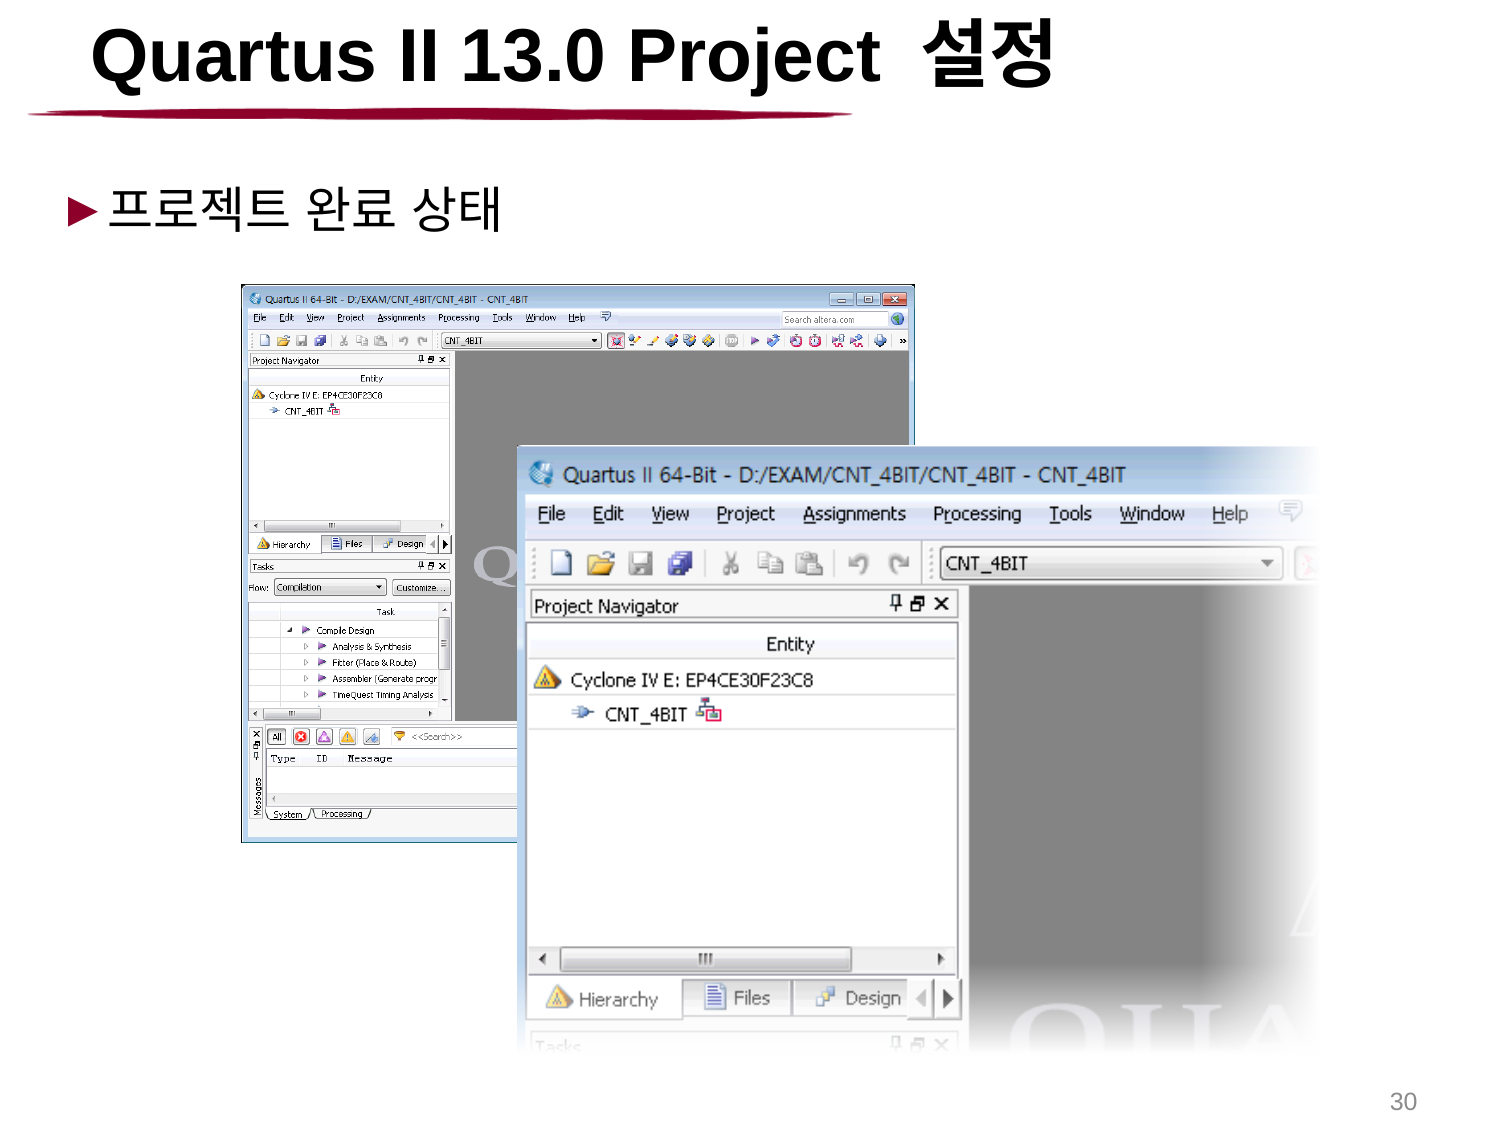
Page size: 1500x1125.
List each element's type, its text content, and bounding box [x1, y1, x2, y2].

text_box 프로젝트 완료 상태 [43, 177, 706, 921]
slide_number 30 [1095, 1063, 1433, 1123]
text_box Quartus II 13.0 Project 설정 [0, 9, 1322, 105]
picture [25, 98, 861, 130]
picture [241, 284, 1322, 1055]
